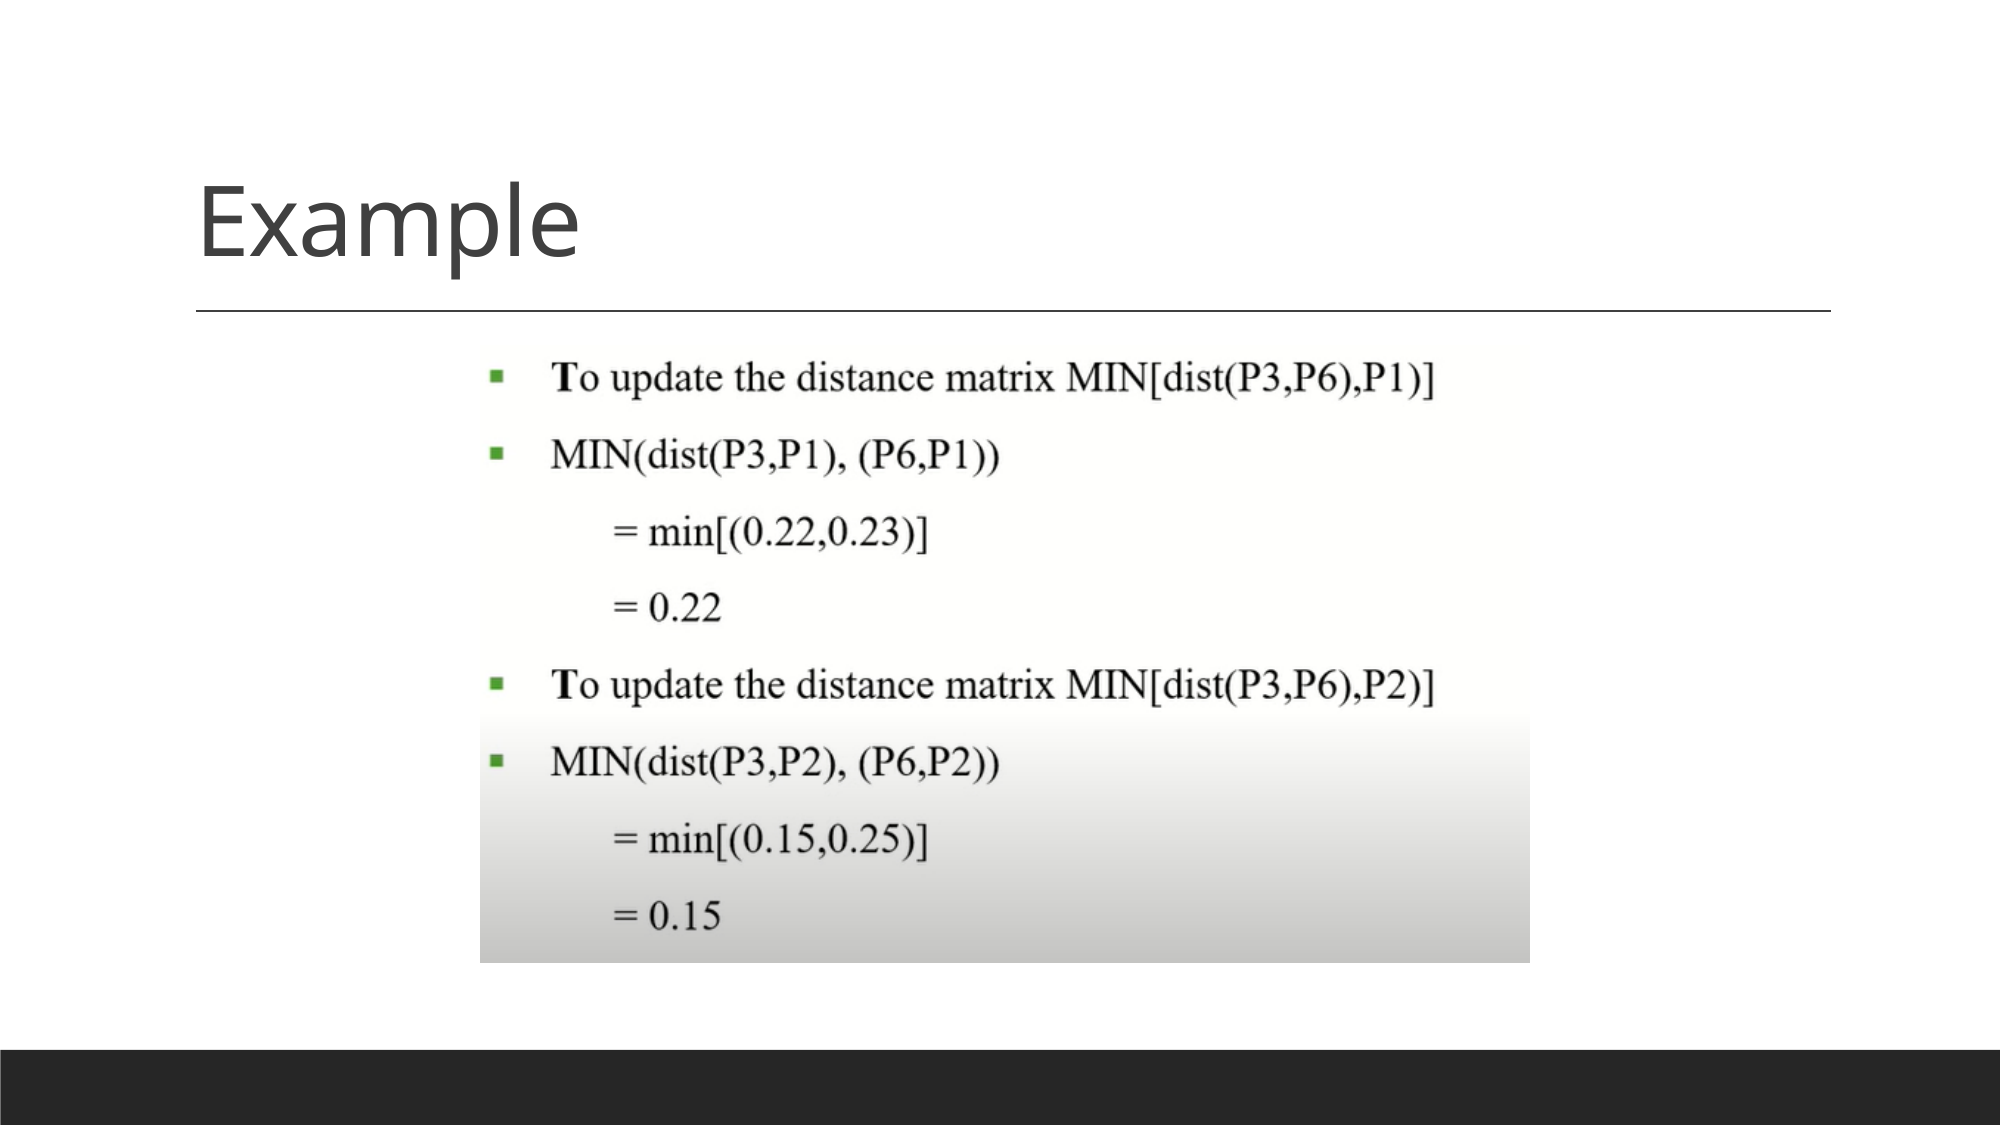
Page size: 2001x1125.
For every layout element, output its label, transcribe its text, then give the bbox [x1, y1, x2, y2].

title Example [180, 47, 1830, 285]
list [480, 345, 1530, 964]
